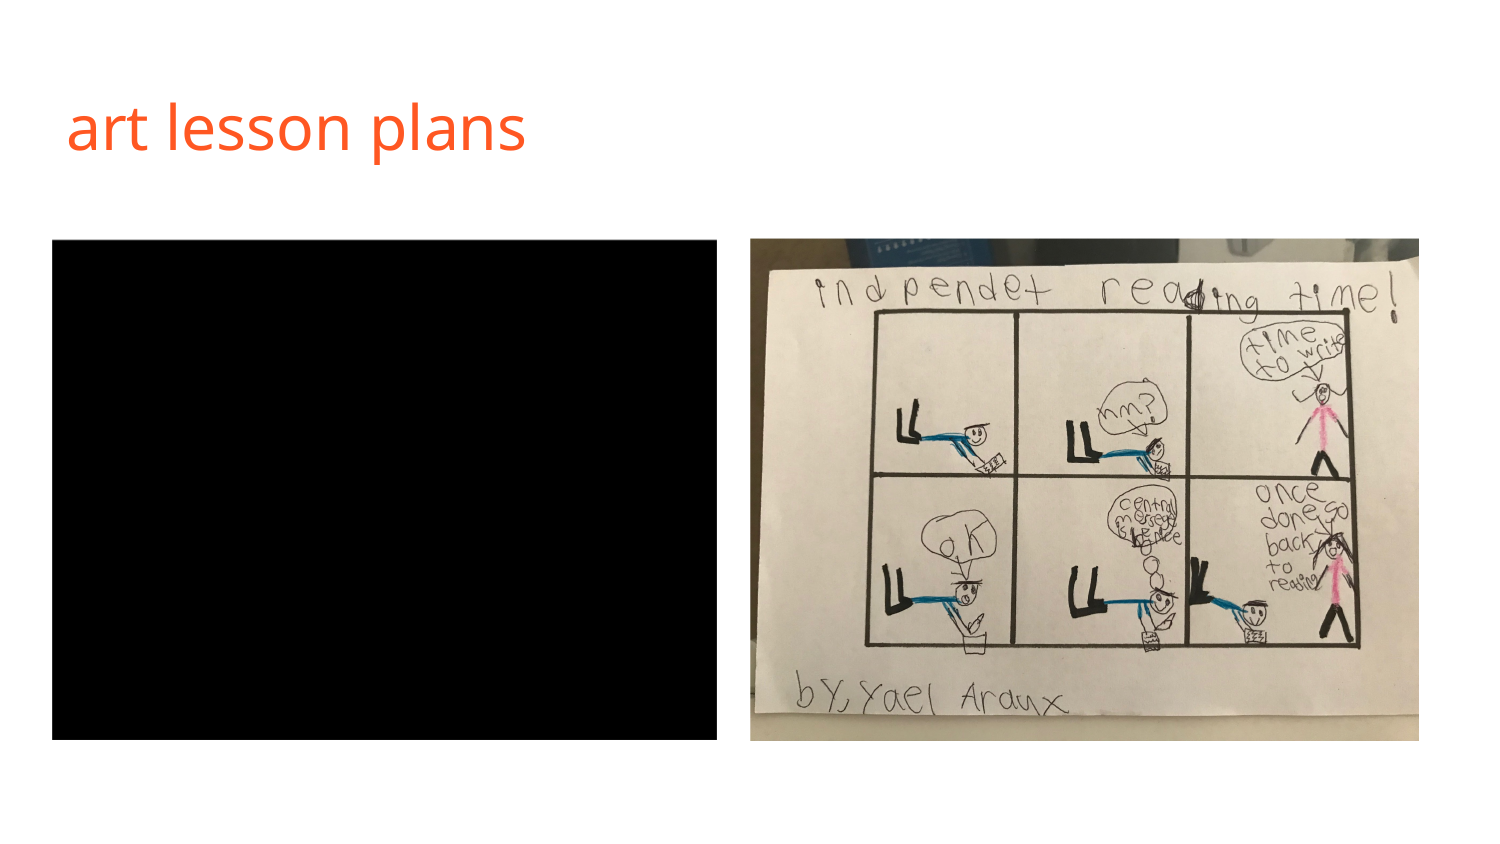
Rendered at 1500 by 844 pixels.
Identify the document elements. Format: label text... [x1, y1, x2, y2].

picture [53, 156, 716, 823]
title art lesson plans [51, 72, 1449, 167]
picture [751, 155, 1419, 825]
